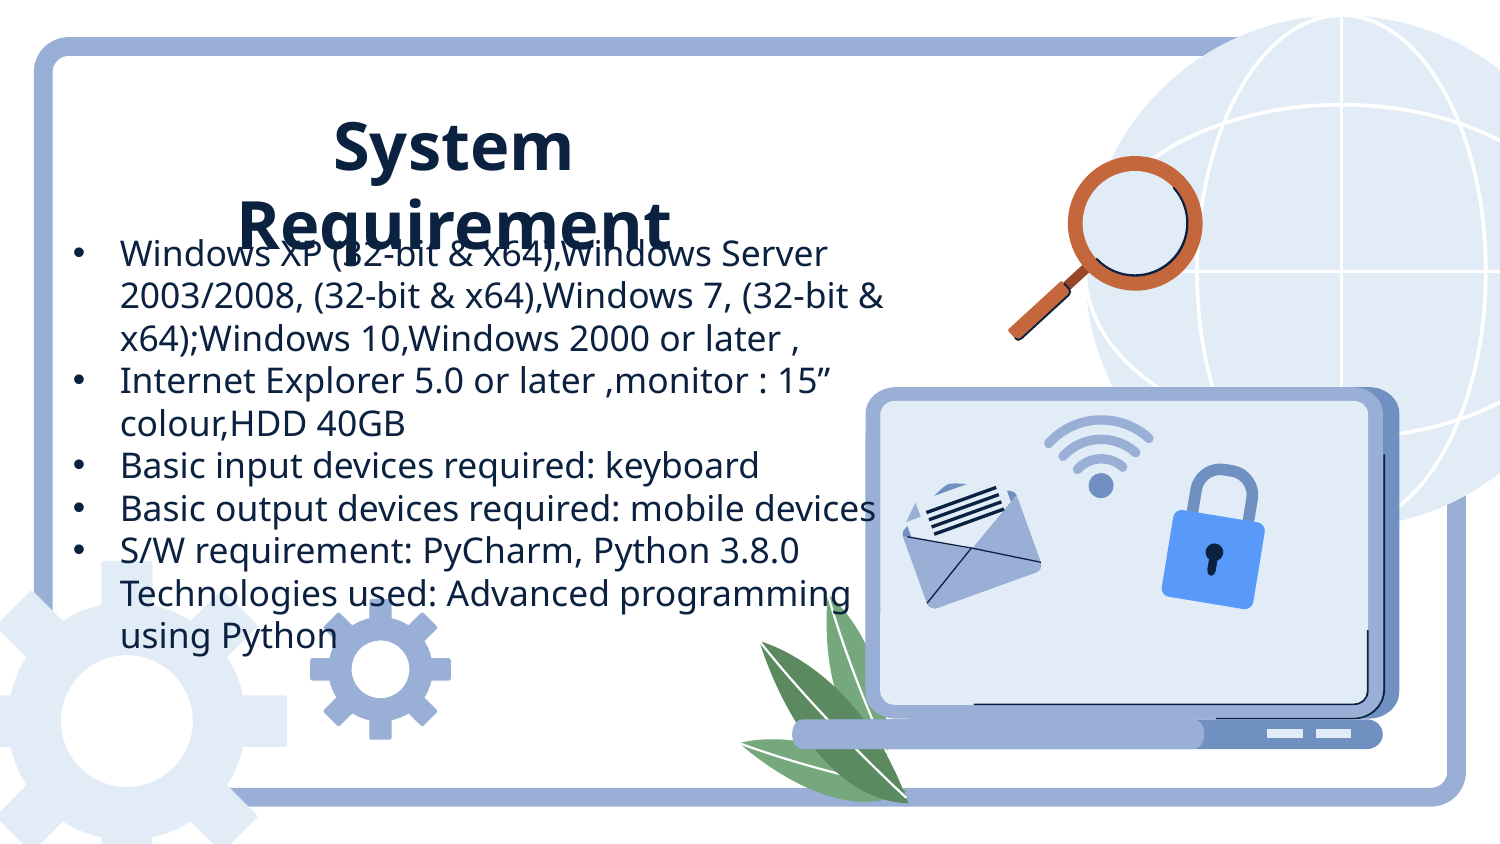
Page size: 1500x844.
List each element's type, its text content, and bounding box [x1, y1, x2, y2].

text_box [0, 560, 288, 844]
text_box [738, 593, 909, 804]
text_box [901, 471, 1043, 609]
subtitle Windows XP (32-bit & x64),Windows Server 2003/2008, (32-bit & x64),Windows 7, (32-bit & x64);Windows 10,Windows 2000 or later , Internet Explorer 5.0 or later ,monitor : 15” colour,HDD 40GB Basic input devices required: keyboard Basic output devices required: mobile devices S/W requirement: PyCharm, Python 3.8.0 Technologies used: Advanced programming using Python [57, 215, 913, 719]
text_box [791, 386, 1400, 750]
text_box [309, 598, 452, 740]
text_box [1041, 412, 1149, 496]
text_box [1084, 13, 1500, 529]
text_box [1160, 463, 1266, 610]
title System Requirement [106, 122, 802, 215]
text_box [1007, 155, 1209, 342]
